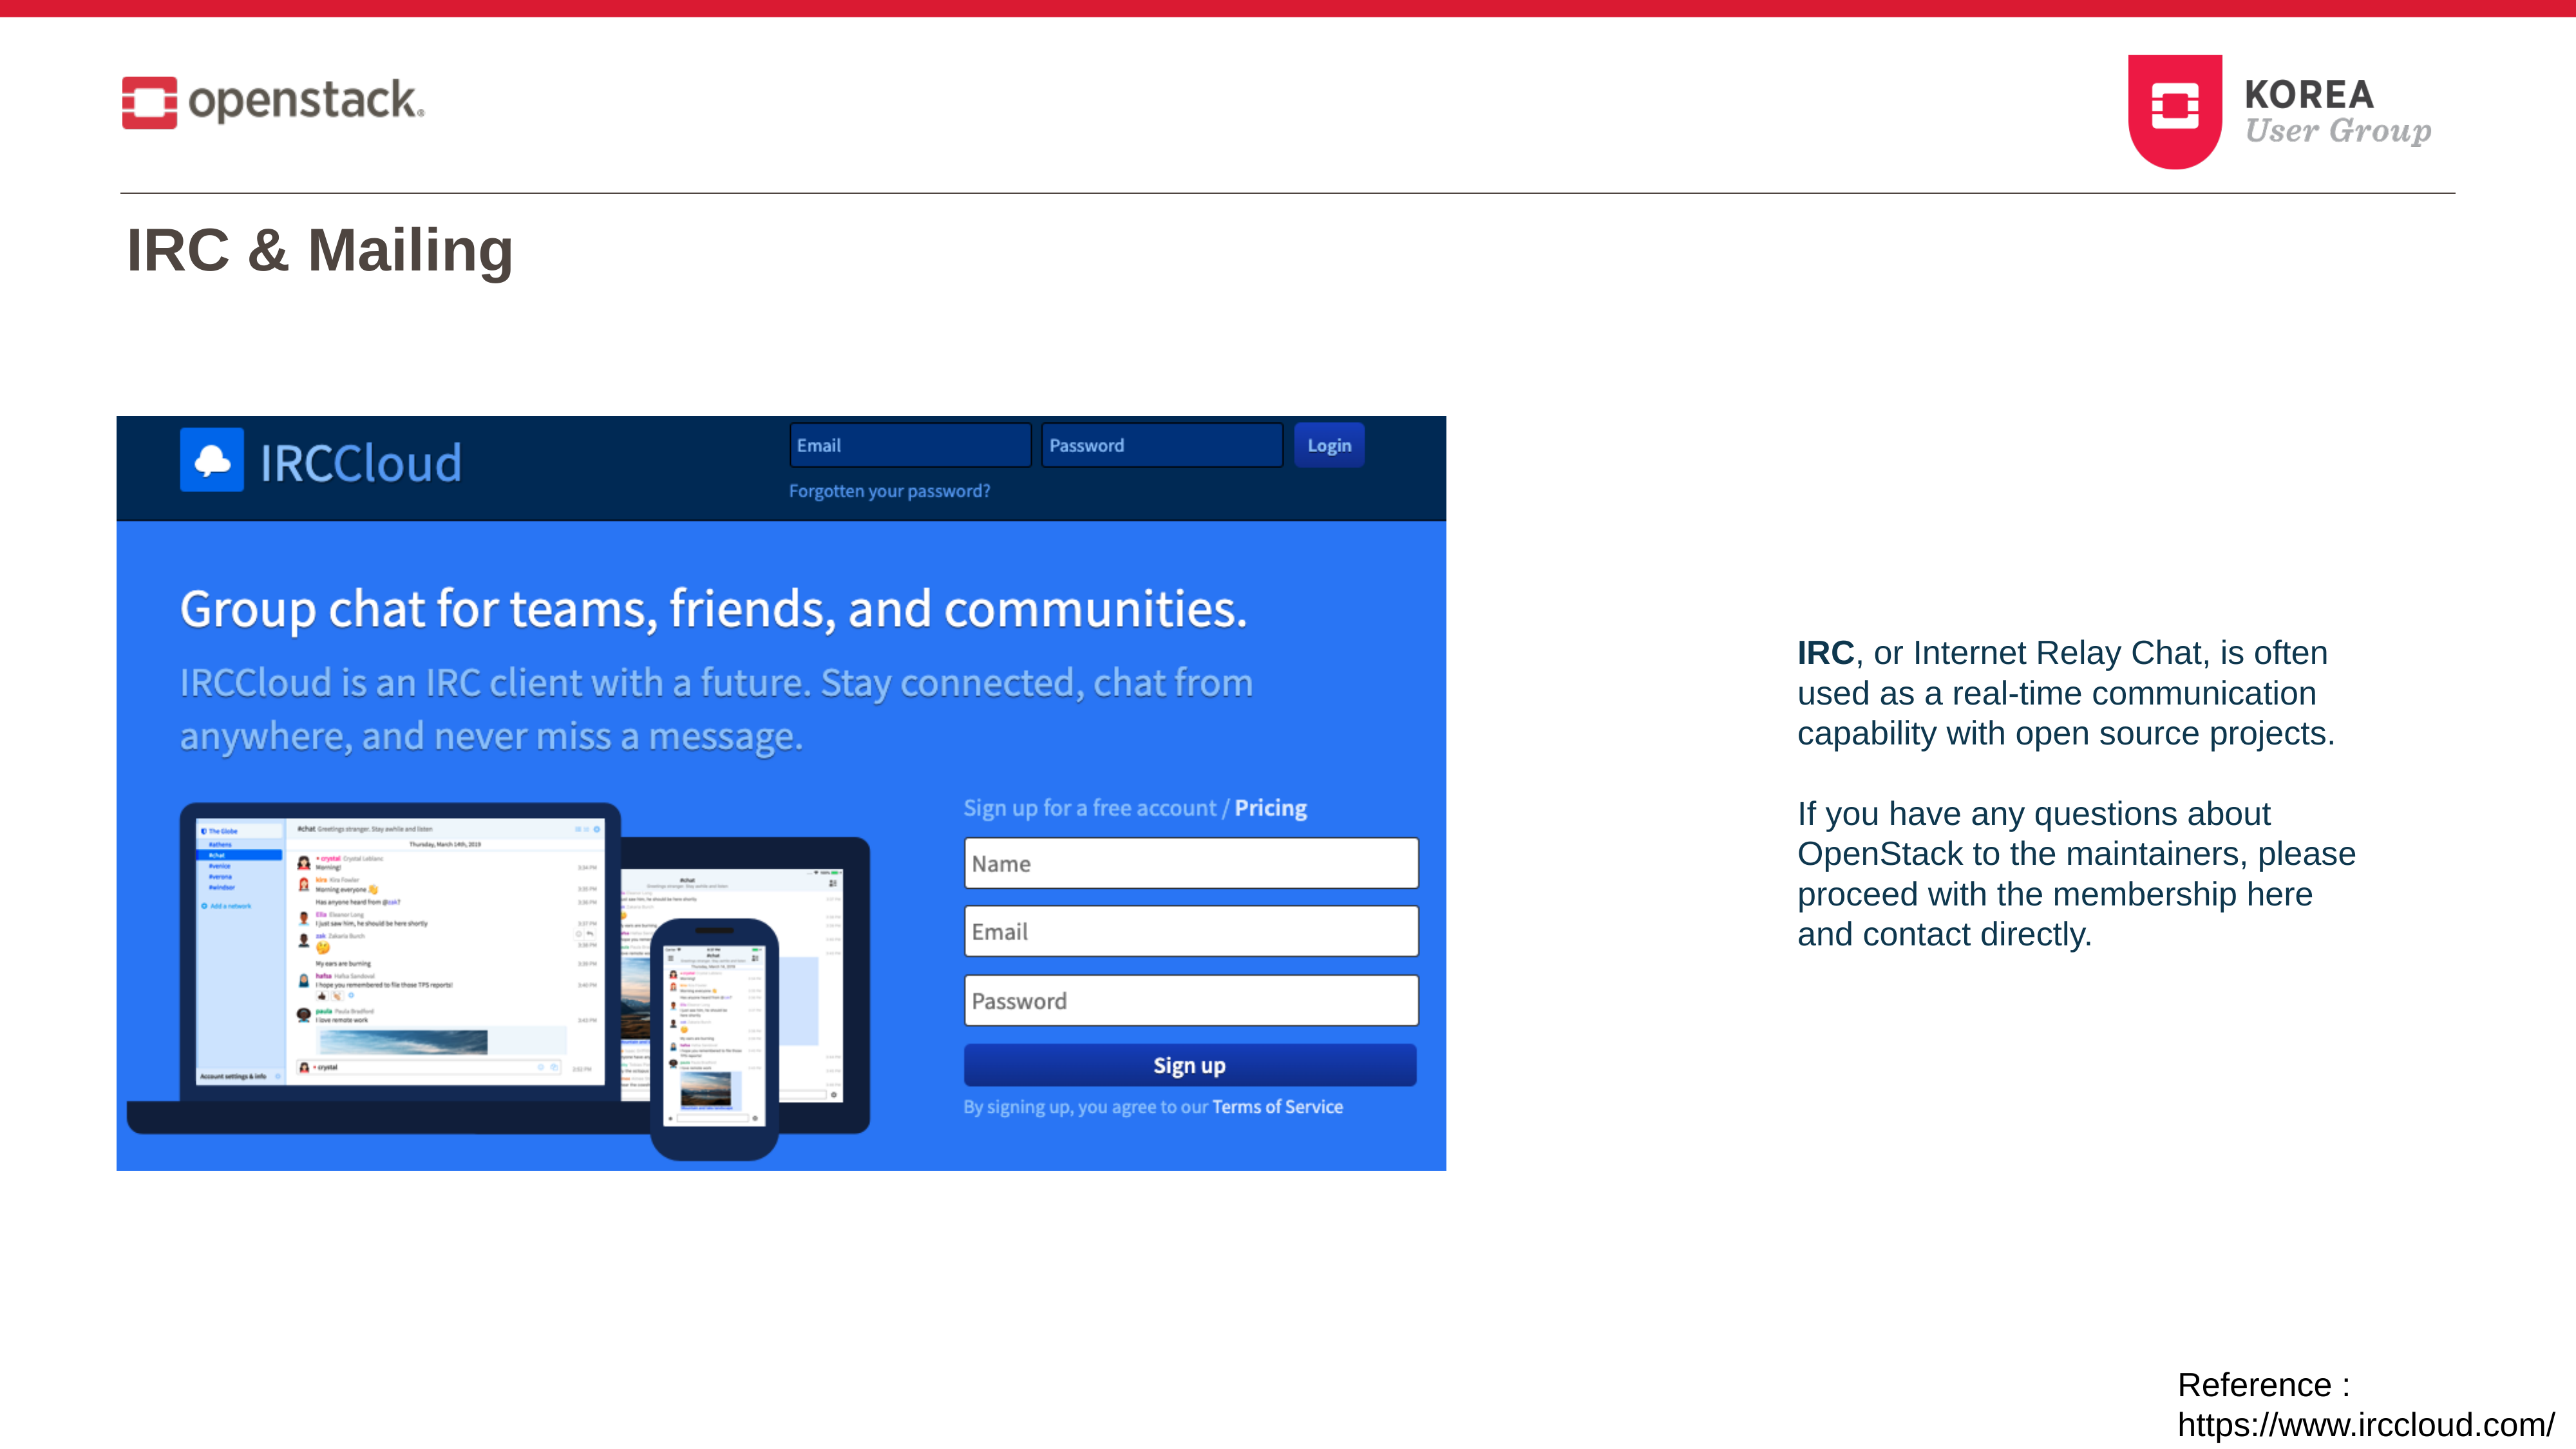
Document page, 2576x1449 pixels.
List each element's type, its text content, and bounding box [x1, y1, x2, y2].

text_box Reference : https://www.irccloud.com/ [2168, 1358, 2576, 1448]
picture [2099, 25, 2543, 202]
picture [122, 77, 426, 131]
text_box IRC, or Internet Relay Chat, is often used as a real-time communication capability with open source projects. If you have any questions about OpenStack to the maintainers, please proceed with the membership here and contact directly. [1788, 626, 2372, 958]
picture [117, 416, 1447, 1171]
text_box IRC & Mailing [117, 224, 1195, 279]
